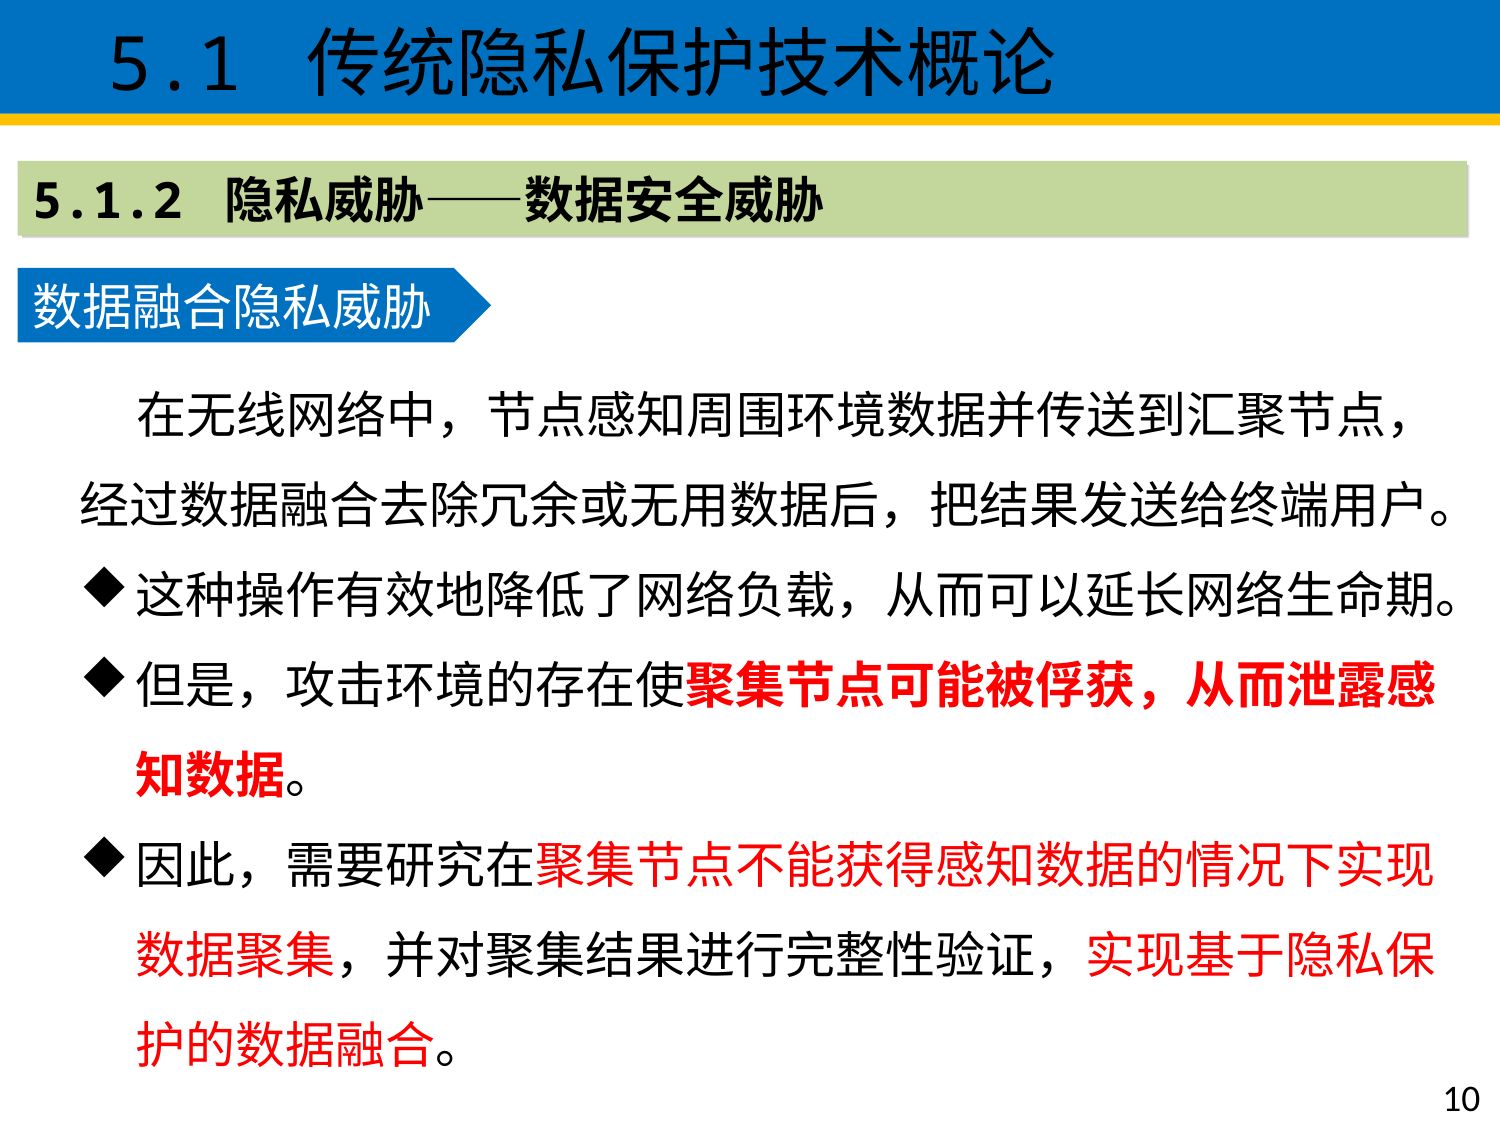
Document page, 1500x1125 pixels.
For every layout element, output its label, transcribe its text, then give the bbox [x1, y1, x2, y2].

text_box 在无线网络中，节点感知周围环境数据并传送到汇聚节点，经过数据融合去除冗余或无用数据后，把结果发送给终端用户。 这种操作有效地降低了网络负载，从而可以延长网络生命期。 但是，攻击环境的存在使聚集节点可能被俘获，从而泄露感知数据。 因此，需要研究在聚集节点不能获得感知数据的情况下实现数据聚集，并对聚集结果进行完整性验证，实现基于隐私保护的数据融合。 [64, 346, 1459, 1081]
text_box 10 [1427, 1066, 1499, 1125]
text_box [15, 265, 494, 345]
text_box 数据融合隐私威胁 [17, 267, 448, 343]
text_box 5.1.2 隐私威胁——数据安全威胁 [17, 160, 1467, 236]
title 5.1 传统隐私保护技术概论 [0, 0, 1500, 114]
